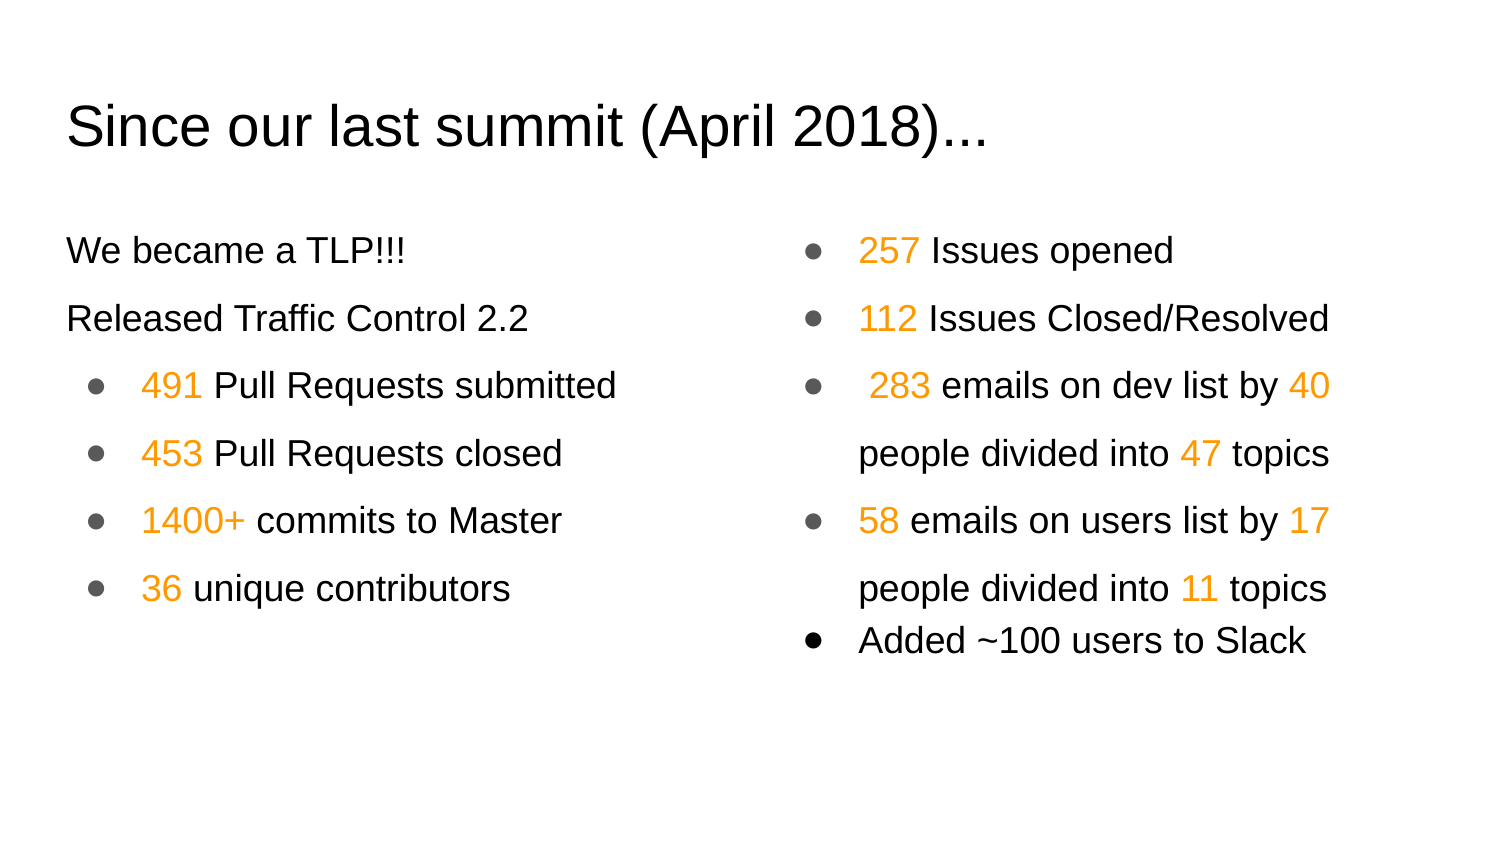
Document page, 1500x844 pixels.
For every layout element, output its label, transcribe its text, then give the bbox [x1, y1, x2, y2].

title Since our last summit (April 2018)... [51, 72, 1449, 167]
list We became a TLP!!! Released Traffic Control 2.2 491 Pull Requests submitted 453 Pull Requests closed 1400+ commits to Master 36 unique contributors [51, 189, 746, 750]
list 257 Issues opened 112 Issues Closed/Resolved 283 emails on dev list by 40 people divided into 47 topics 58 emails on users list by 17 people divided into 11 topics Added ~100 users to Slack [768, 189, 1463, 750]
